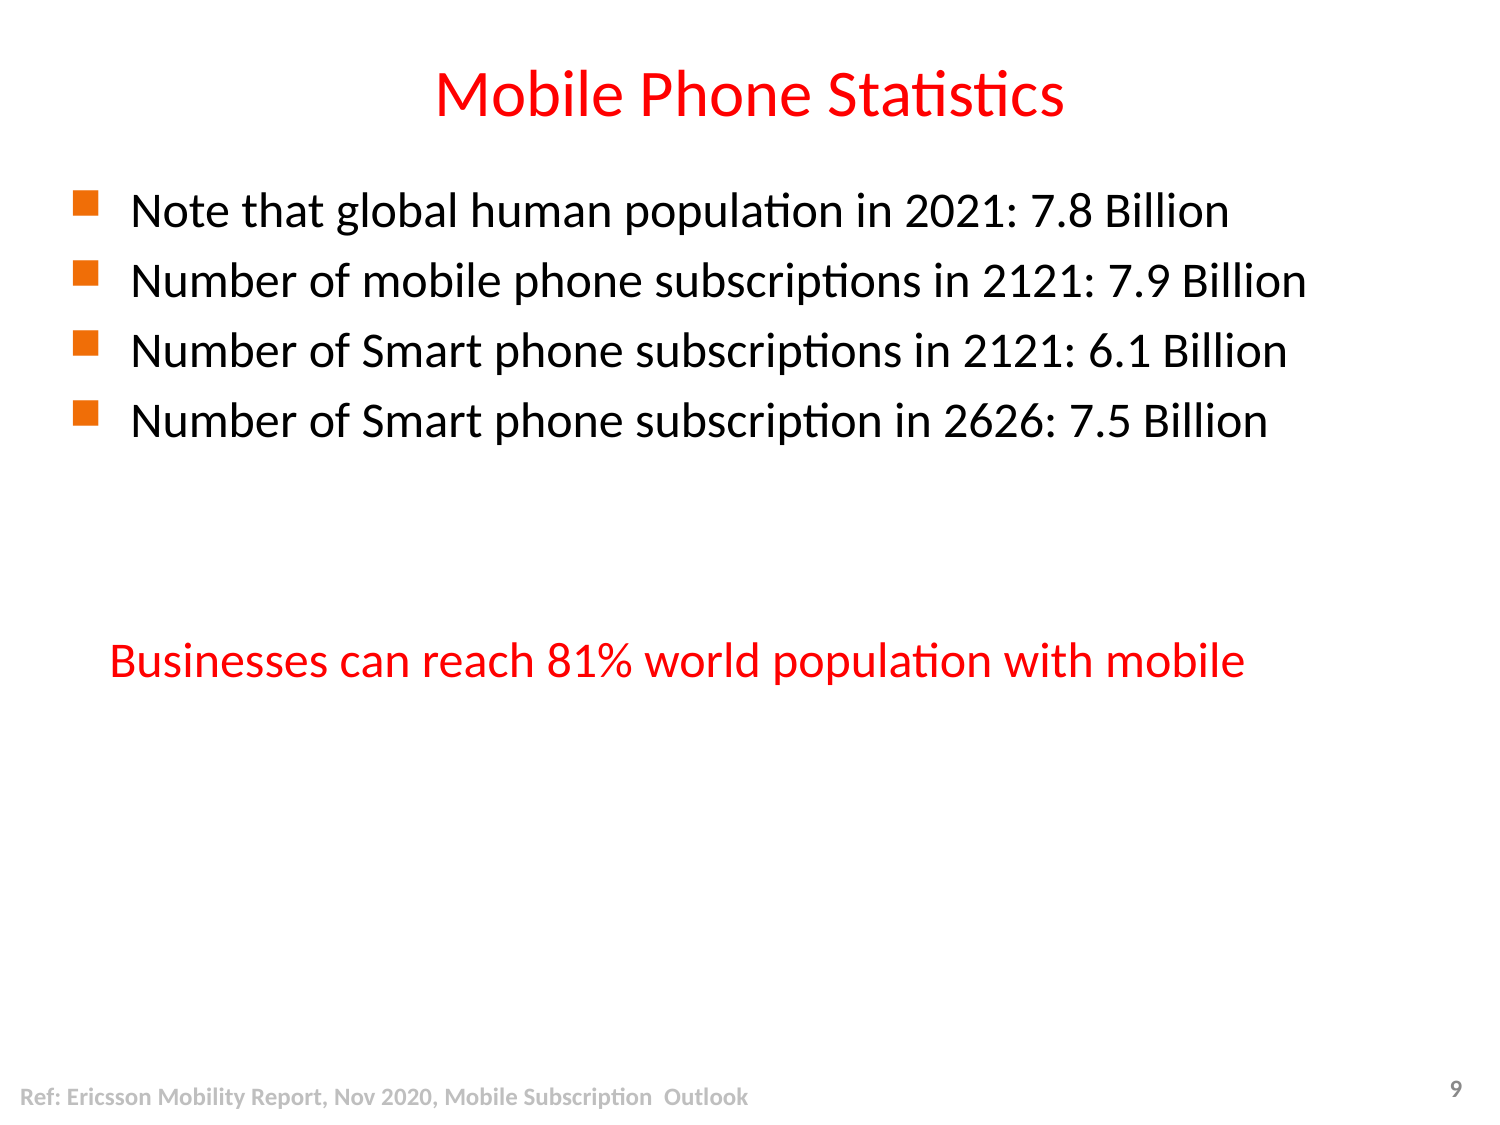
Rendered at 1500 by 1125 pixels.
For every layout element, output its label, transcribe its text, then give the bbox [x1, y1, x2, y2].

list Note that global human population in 2021: 7.8 Billion Number of mobile phone subscriptions in 2121: 7.9 Billion Number of Smart phone subscriptions in 2121: 6.1 Billion Number of Smart phone subscription in 2626: 7.5 Billion [59, 169, 1435, 587]
title Mobile Phone Statistics [59, 31, 1441, 149]
text_box Businesses can reach 81% world population with mobile [94, 620, 1261, 695]
text_box Ref: Ericsson Mobility Report, Nov 2020, Mobile Subscription Outlook [5, 1057, 904, 1125]
